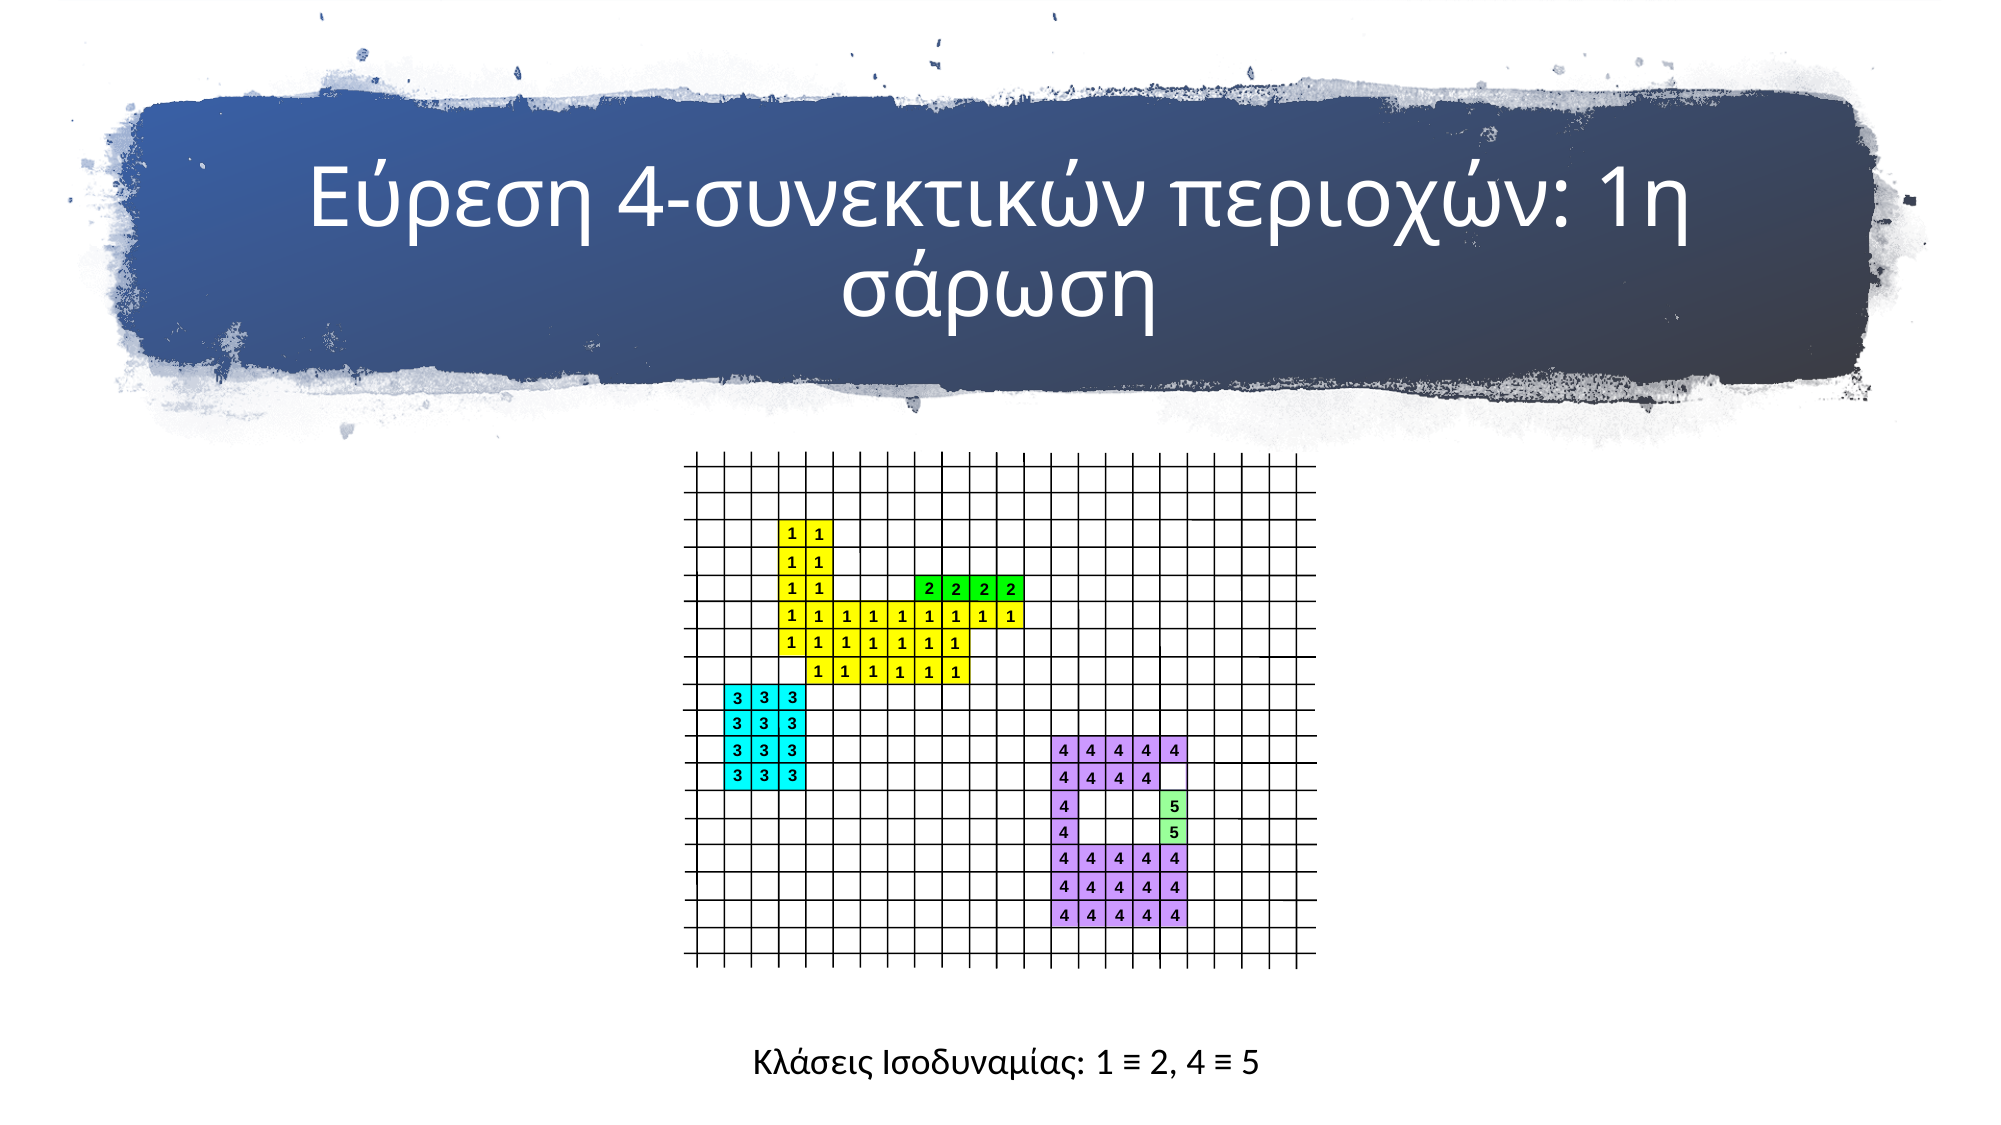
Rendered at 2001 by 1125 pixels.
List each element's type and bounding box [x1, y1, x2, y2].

text_box [682, 451, 1317, 970]
picture [0, 0, 2000, 1125]
